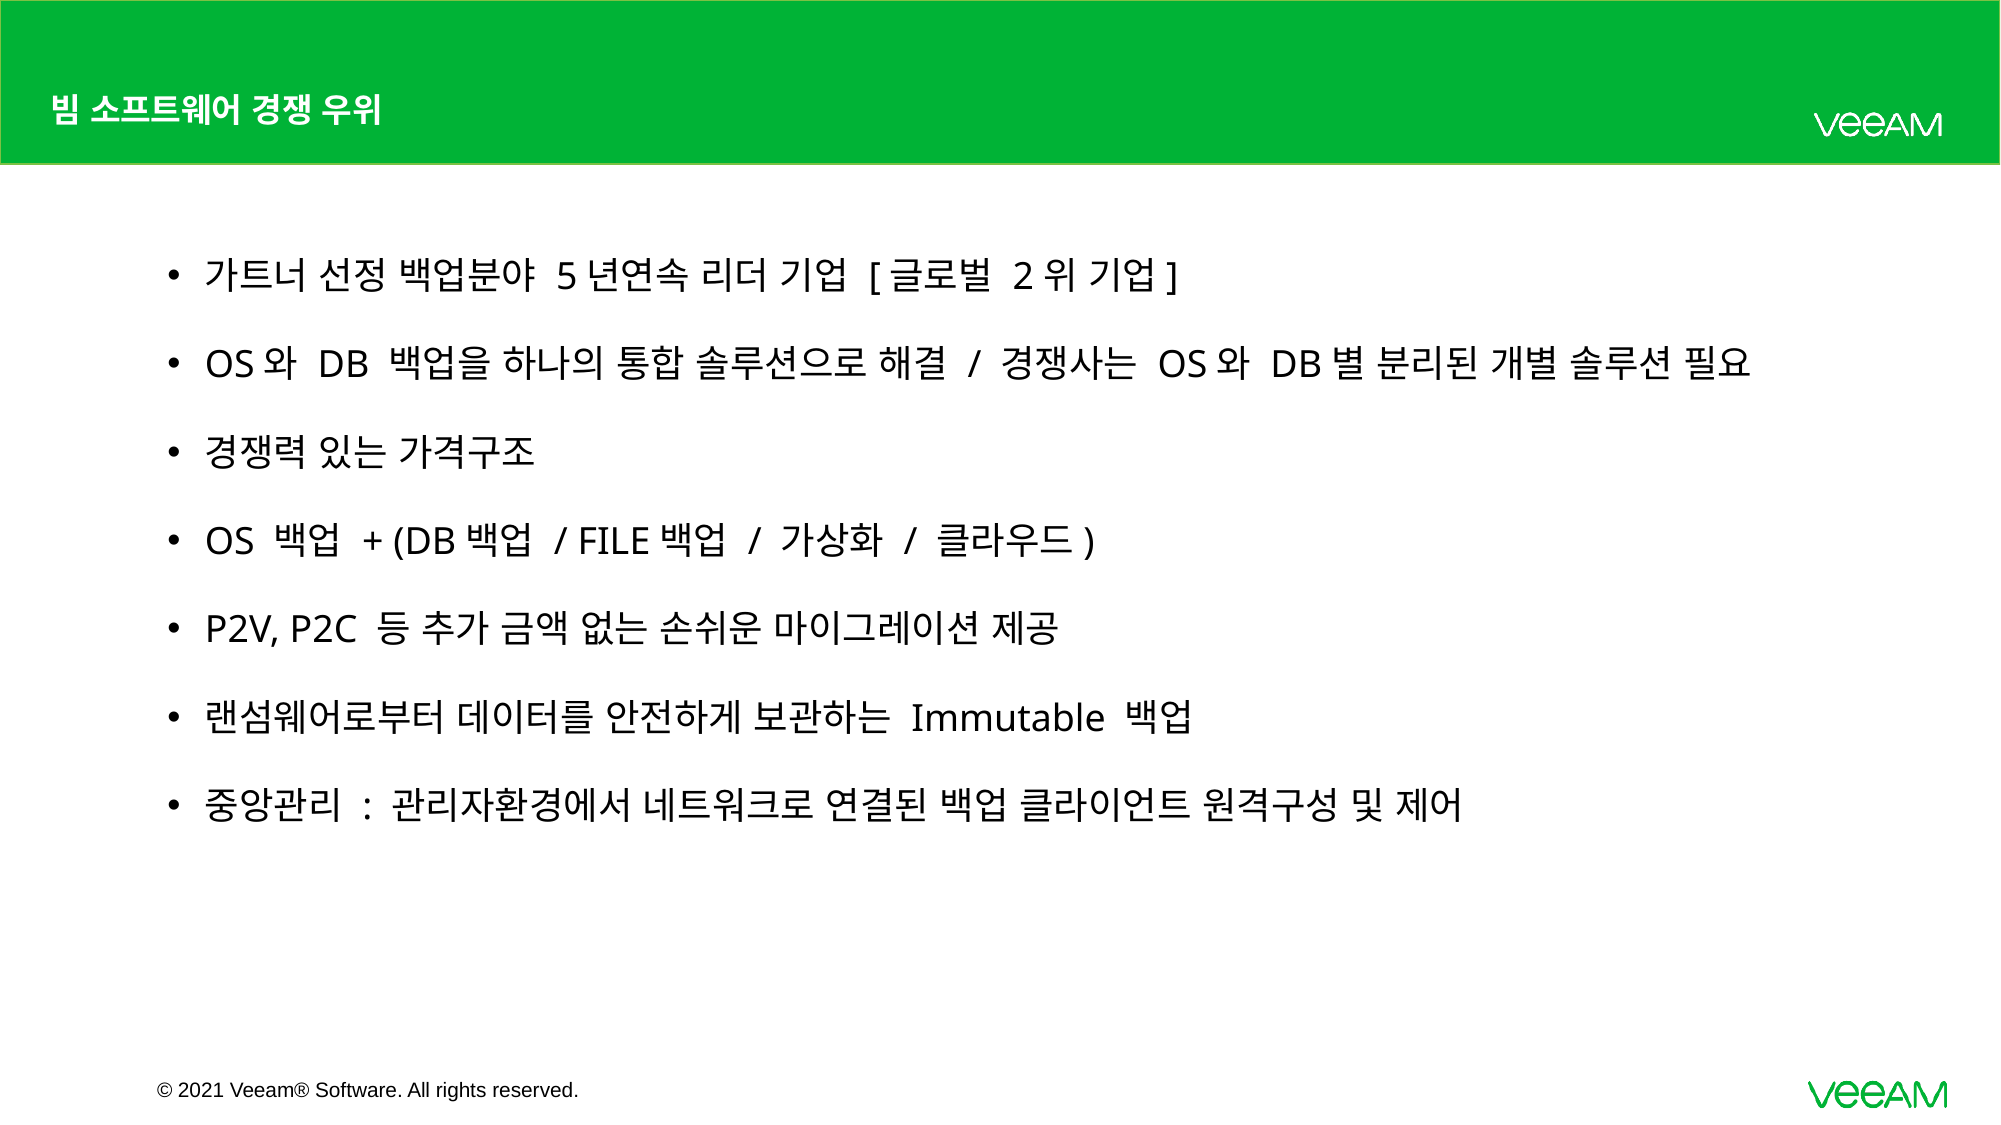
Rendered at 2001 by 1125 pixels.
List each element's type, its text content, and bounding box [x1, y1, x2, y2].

text_box 가트너 선정 백업분야 5년연속 리더 기업 [글로벌 2위 기업] OS와 DB 백업을 하나의 통합 솔루션으로 해결 / 경쟁사는 OS와 DB별 분리된 개별 솔루션 필요 경쟁력 있는 가격구조 OS 백업 + (DB백업 / FILE백업 / 가상화 / 클라우드) P2V, P2C 등 추가 금액 없는 손쉬운 마이그레이션 제공 랜섬웨어로부터 데이터를 안전하게 보관하는 Immutable 백업 중앙관리 : 관리자환경에서 네트워크로 연결된 백업 클라이언트 원격구성 및 제어 [152, 222, 1848, 927]
title 빔 소프트웨어 경쟁 우위 [35, 88, 1217, 136]
picture [1803, 100, 1952, 148]
picture [1803, 1074, 1952, 1116]
